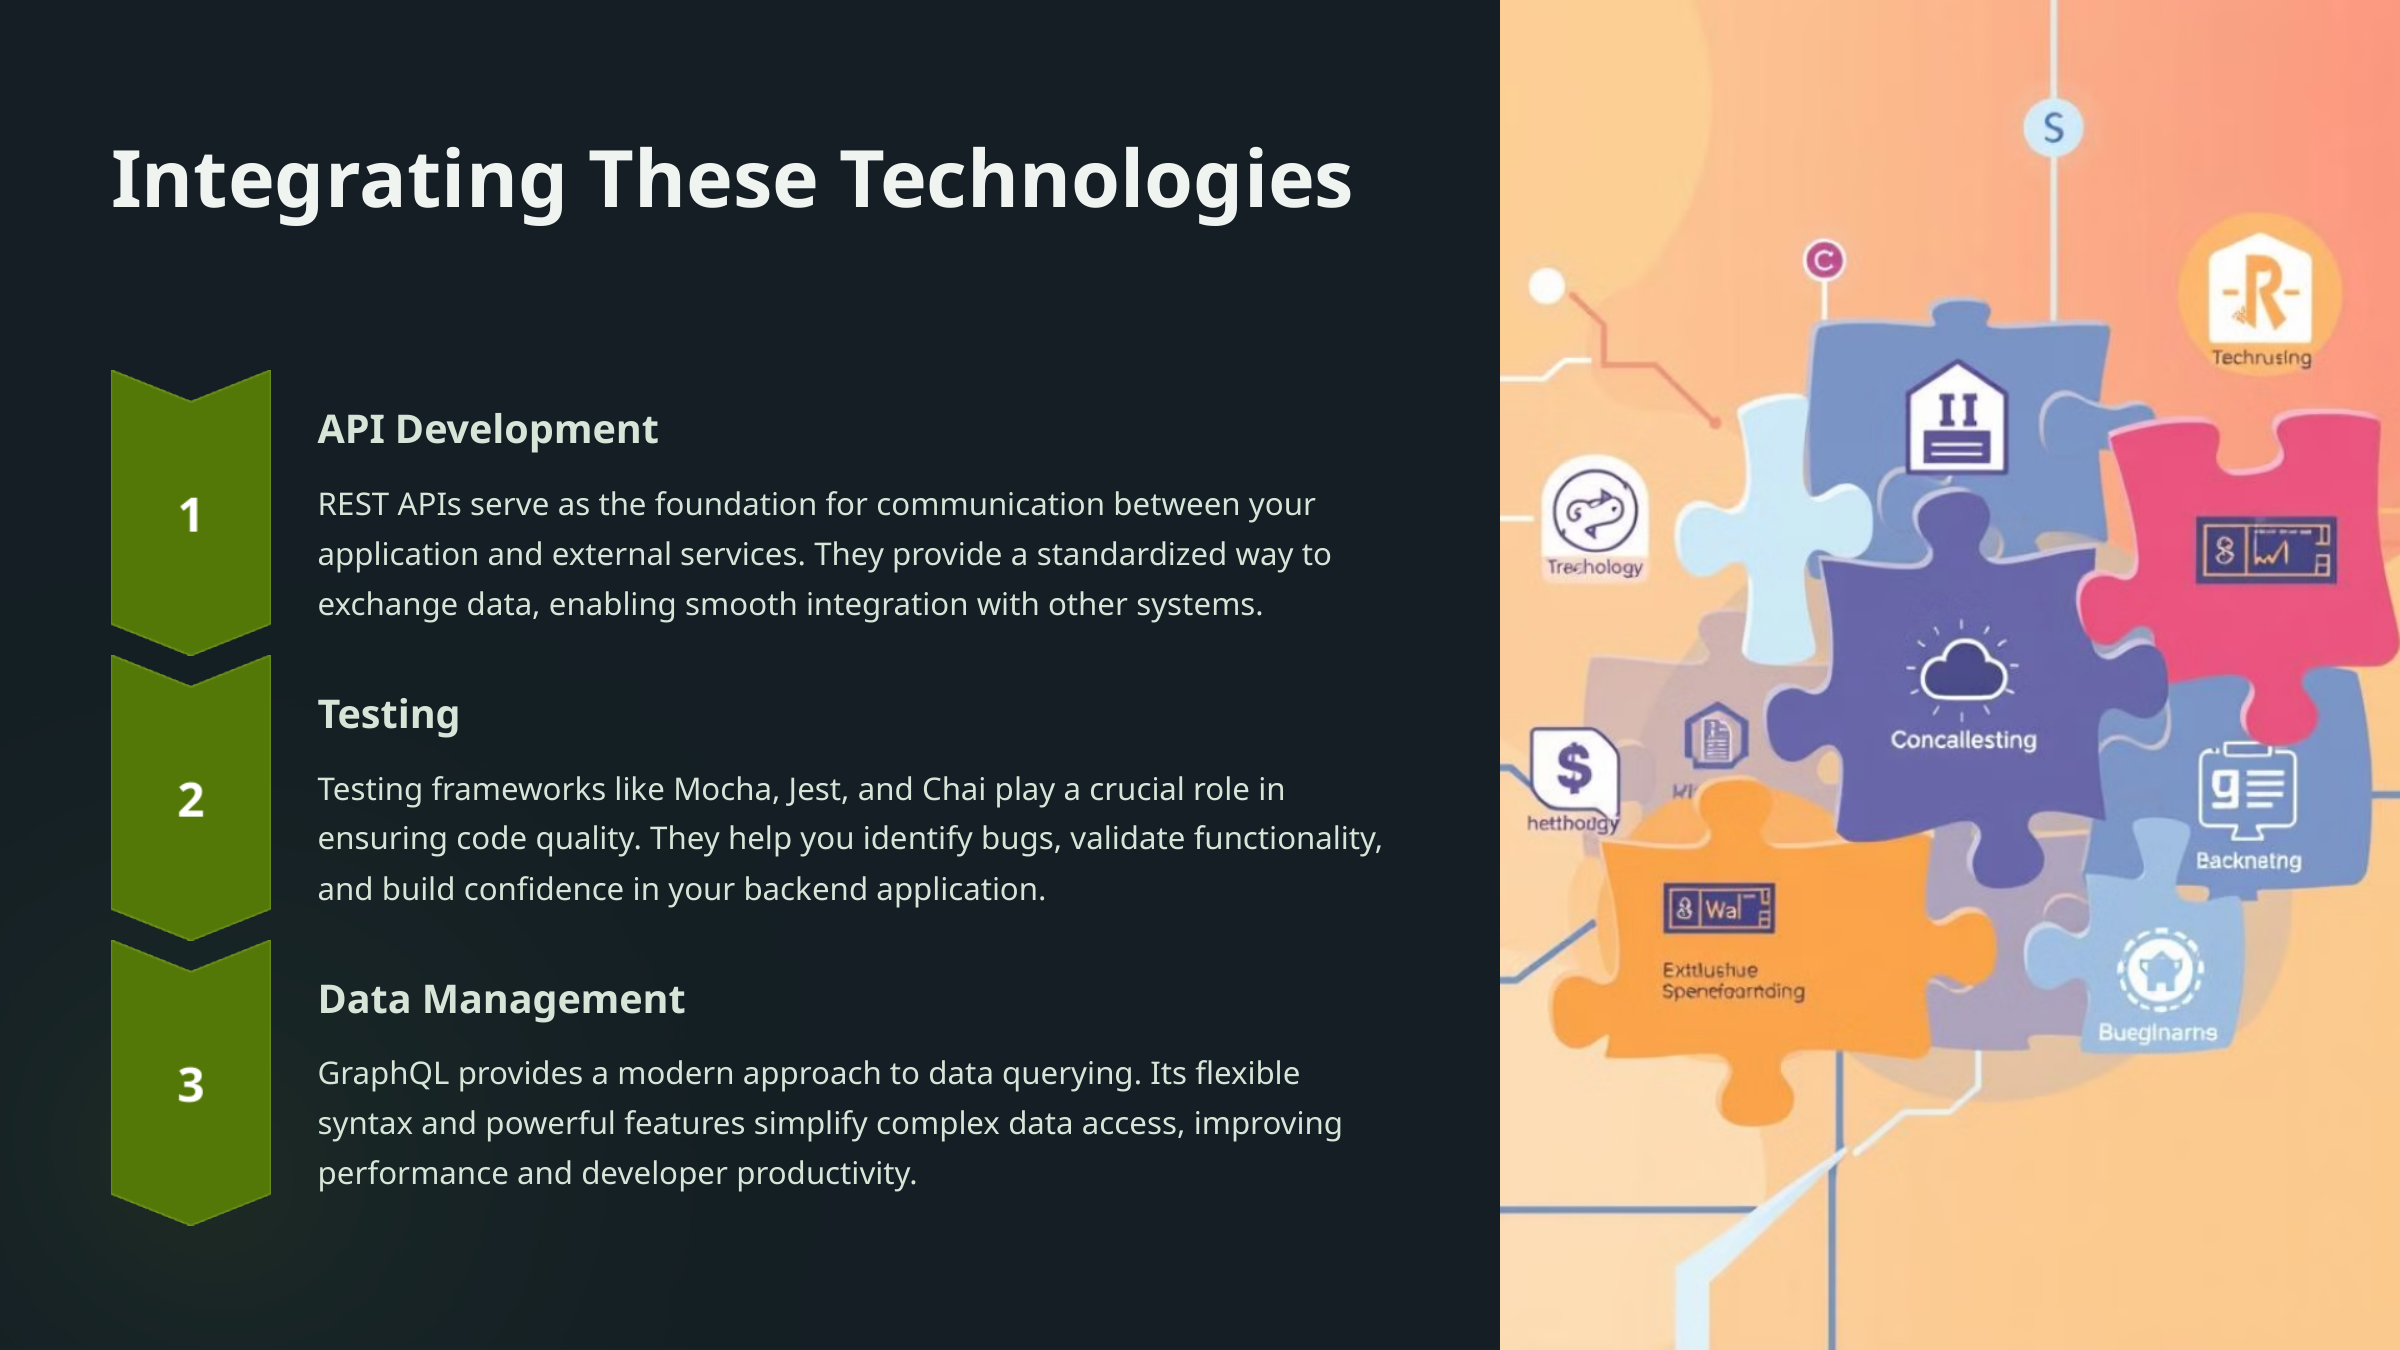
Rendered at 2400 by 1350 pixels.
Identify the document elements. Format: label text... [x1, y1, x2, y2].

text_box API Development [317, 402, 871, 453]
picture [1499, 0, 2400, 1350]
text_box Data Management [317, 972, 925, 1022]
text_box REST APIs serve as the foundation for communication between your application and external services. They provide a standardized way to exchange data, enabling smooth integration with other systems. [317, 471, 1389, 624]
picture [111, 370, 271, 1226]
text_box Integrating These Technologies [111, 124, 1389, 324]
text_box GraphQL provides a modern approach to data querying. Its flexible syntax and powerful features simplify complex data access, improving performance and developer productivity. [317, 1040, 1389, 1194]
text_box Testing [317, 687, 715, 738]
text_box Testing frameworks like Mocha, Jest, and Chai play a crucial role in ensuring code quality. They help you identify bugs, validate functionality, and build confidence in your backend application. [317, 756, 1389, 909]
